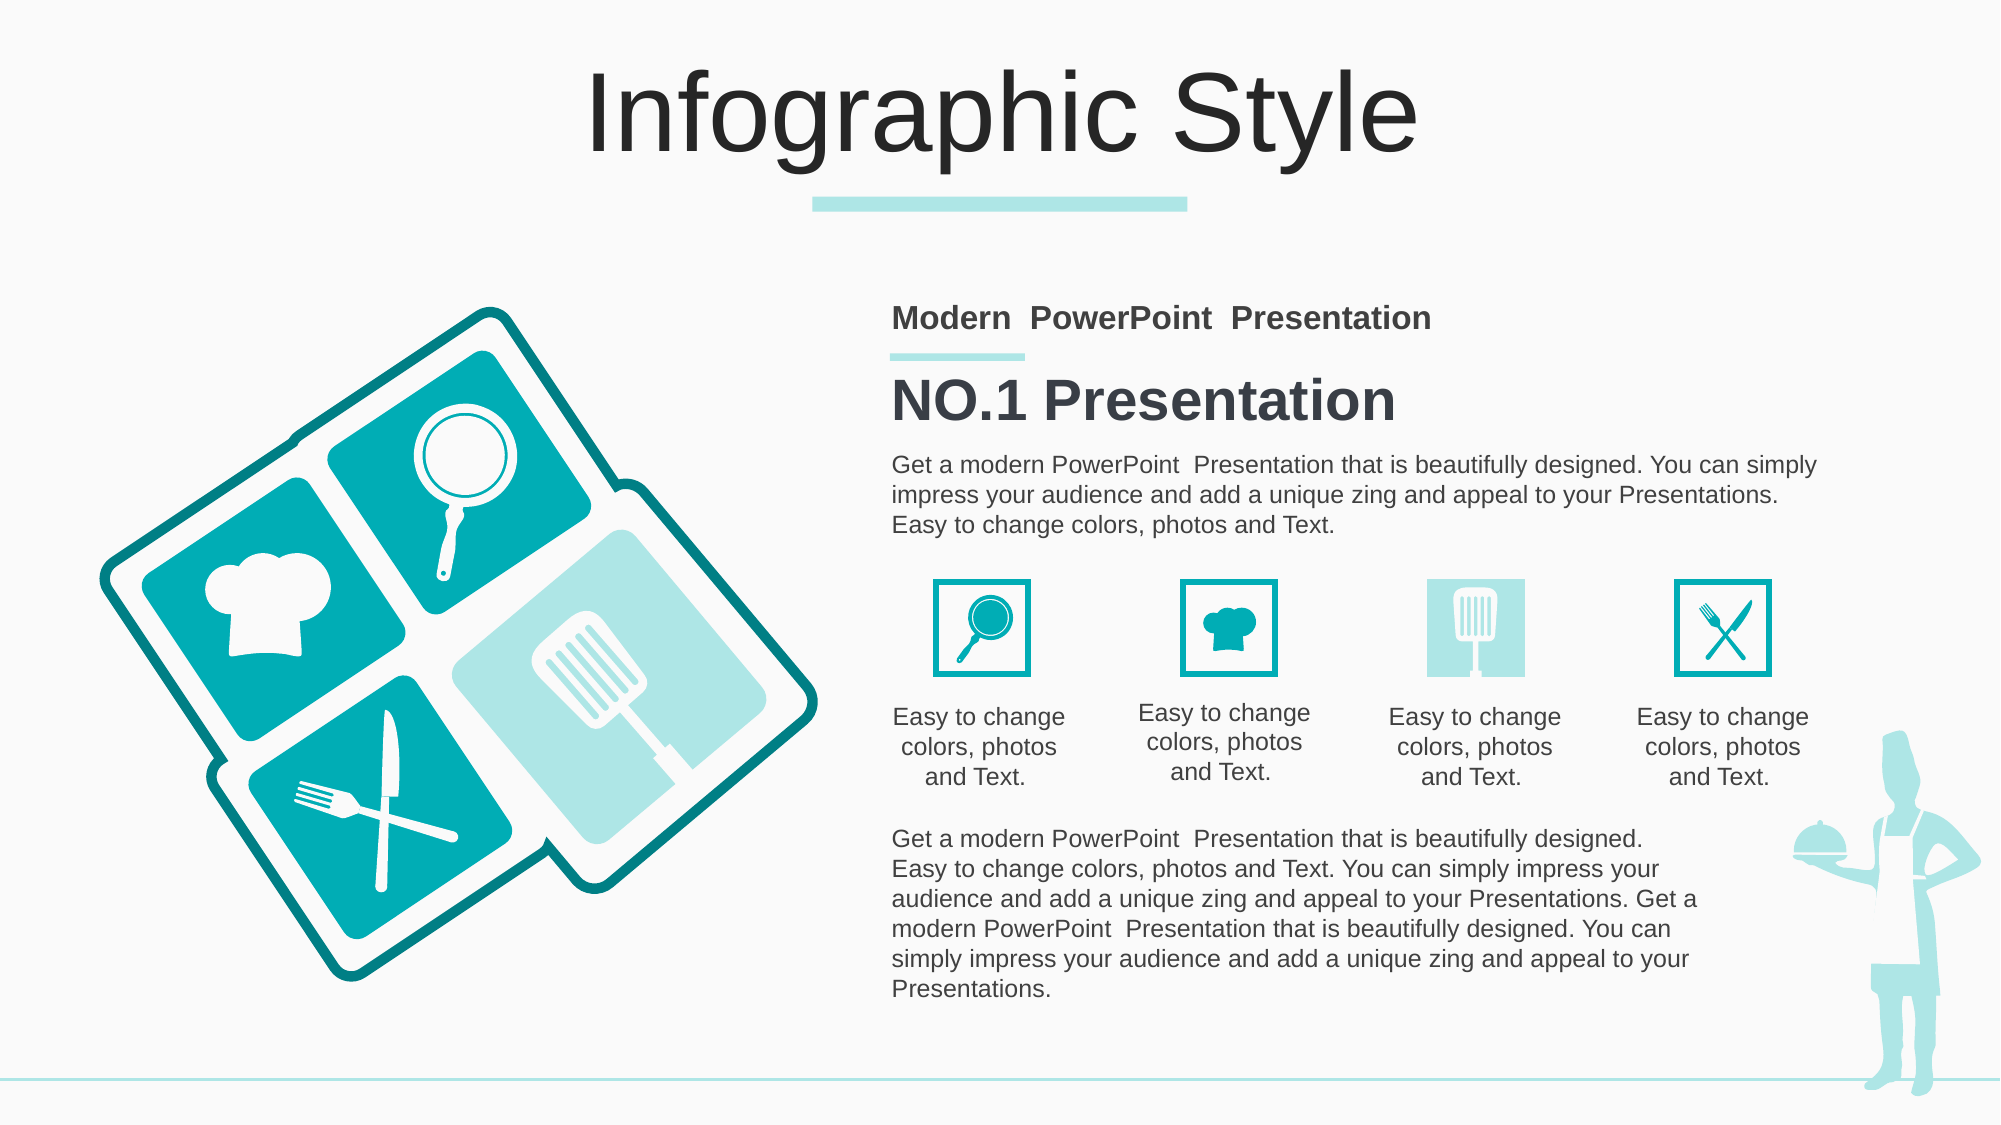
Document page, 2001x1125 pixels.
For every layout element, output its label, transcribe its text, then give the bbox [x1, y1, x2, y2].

text_box [956, 594, 1014, 664]
text_box Easy to change colors, photos and Text. [1372, 693, 1578, 799]
text_box [1453, 587, 1498, 690]
list Infographic Style [53, 55, 1952, 175]
text_box NO.1 Presentation [876, 355, 1844, 440]
text_box [1182, 581, 1276, 675]
text_box [1430, 582, 1523, 675]
text_box Get a modern PowerPoint Presentation that is beautifully designed. Easy to change colors, photos and Text. You can simply impress your audience and add a unique zing and appeal to your Presentations. Get a modern PowerPoint Presentation that is beautifully designed. You can simply impress your audience and add a unique zing and appeal to your Presentations. [876, 815, 1722, 1010]
text_box [1203, 607, 1257, 652]
text_box [889, 352, 1026, 362]
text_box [1718, 593, 1735, 669]
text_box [360, 716, 401, 899]
text_box [1676, 581, 1770, 675]
text_box Easy to change colors, photos and Text. [876, 693, 1082, 799]
text_box Modern PowerPoint Presentation [876, 289, 1844, 344]
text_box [160, 378, 727, 944]
text_box Easy to change colors, photos and Text. [1620, 693, 1826, 799]
text_box [936, 582, 1029, 675]
text_box Easy to change colors, photos and Text. [1122, 688, 1328, 794]
text_box Get a modern PowerPoint Presentation that is beautifully designed. You can simply impress your audience and add a unique zing and appeal to your Presentations. Easy to change colors, photos and Text. [876, 440, 1844, 546]
